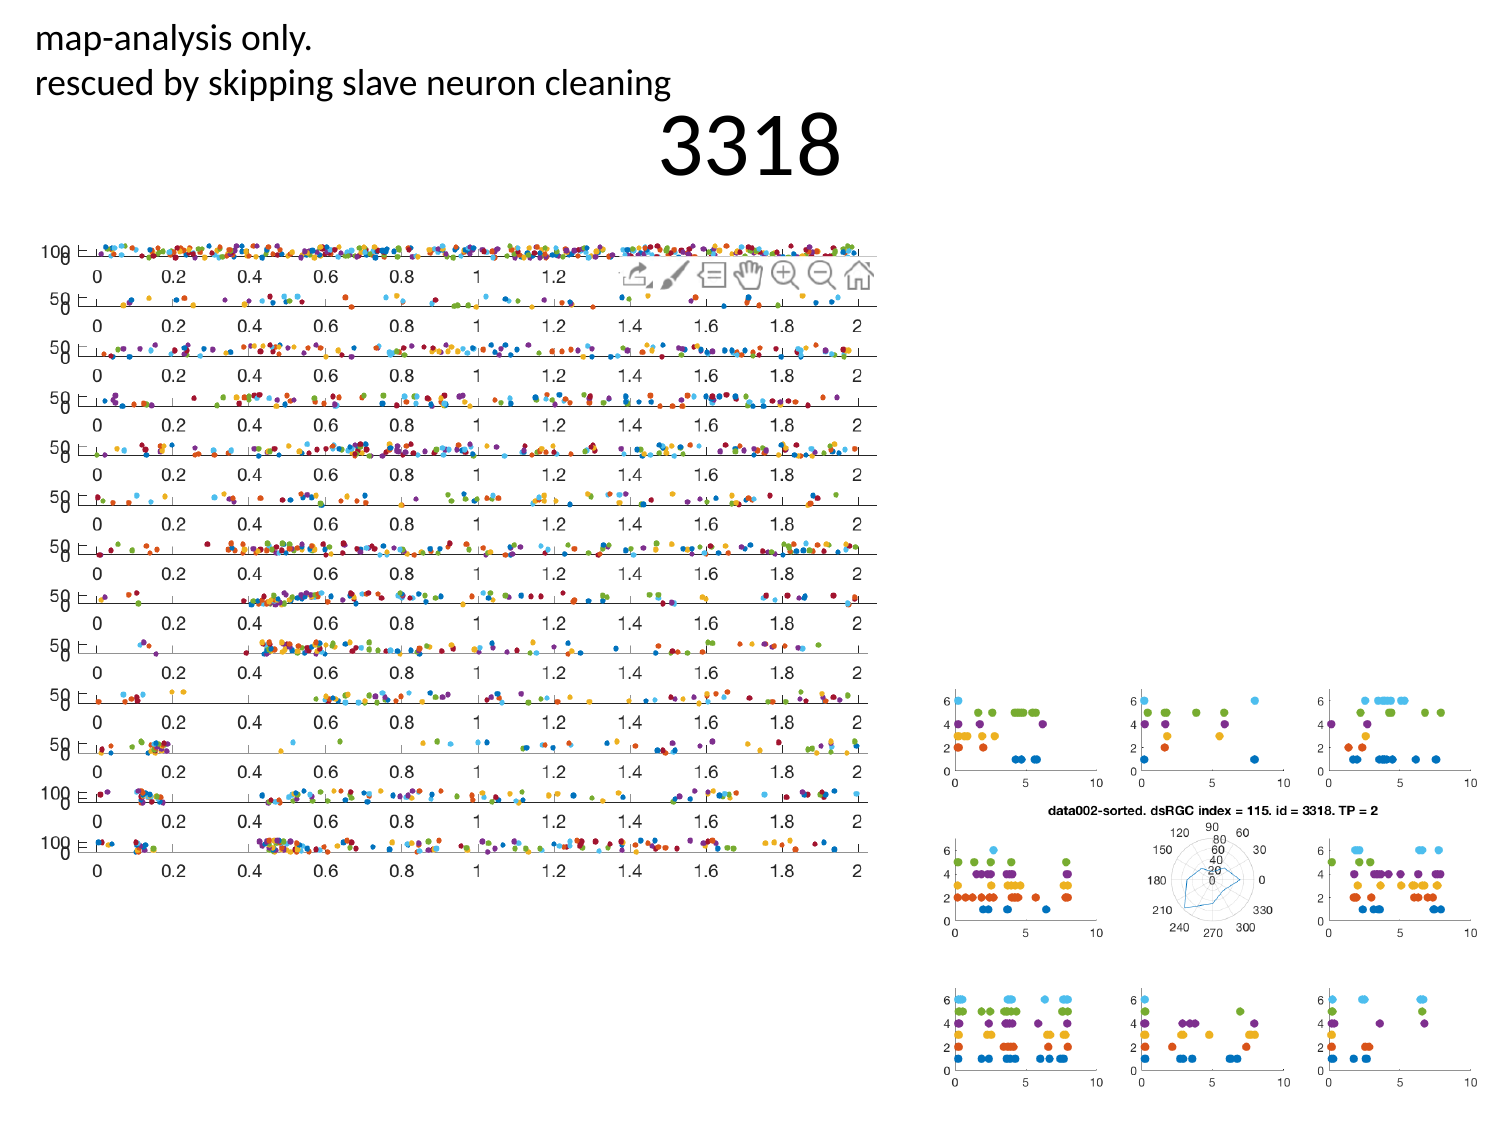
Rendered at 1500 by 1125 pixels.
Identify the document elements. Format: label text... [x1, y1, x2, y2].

picture [0, 186, 1500, 1125]
title 3318 [75, 45, 1425, 233]
text_box map-analysis only. rescued by skipping slave neuron cleaning [20, 5, 688, 110]
